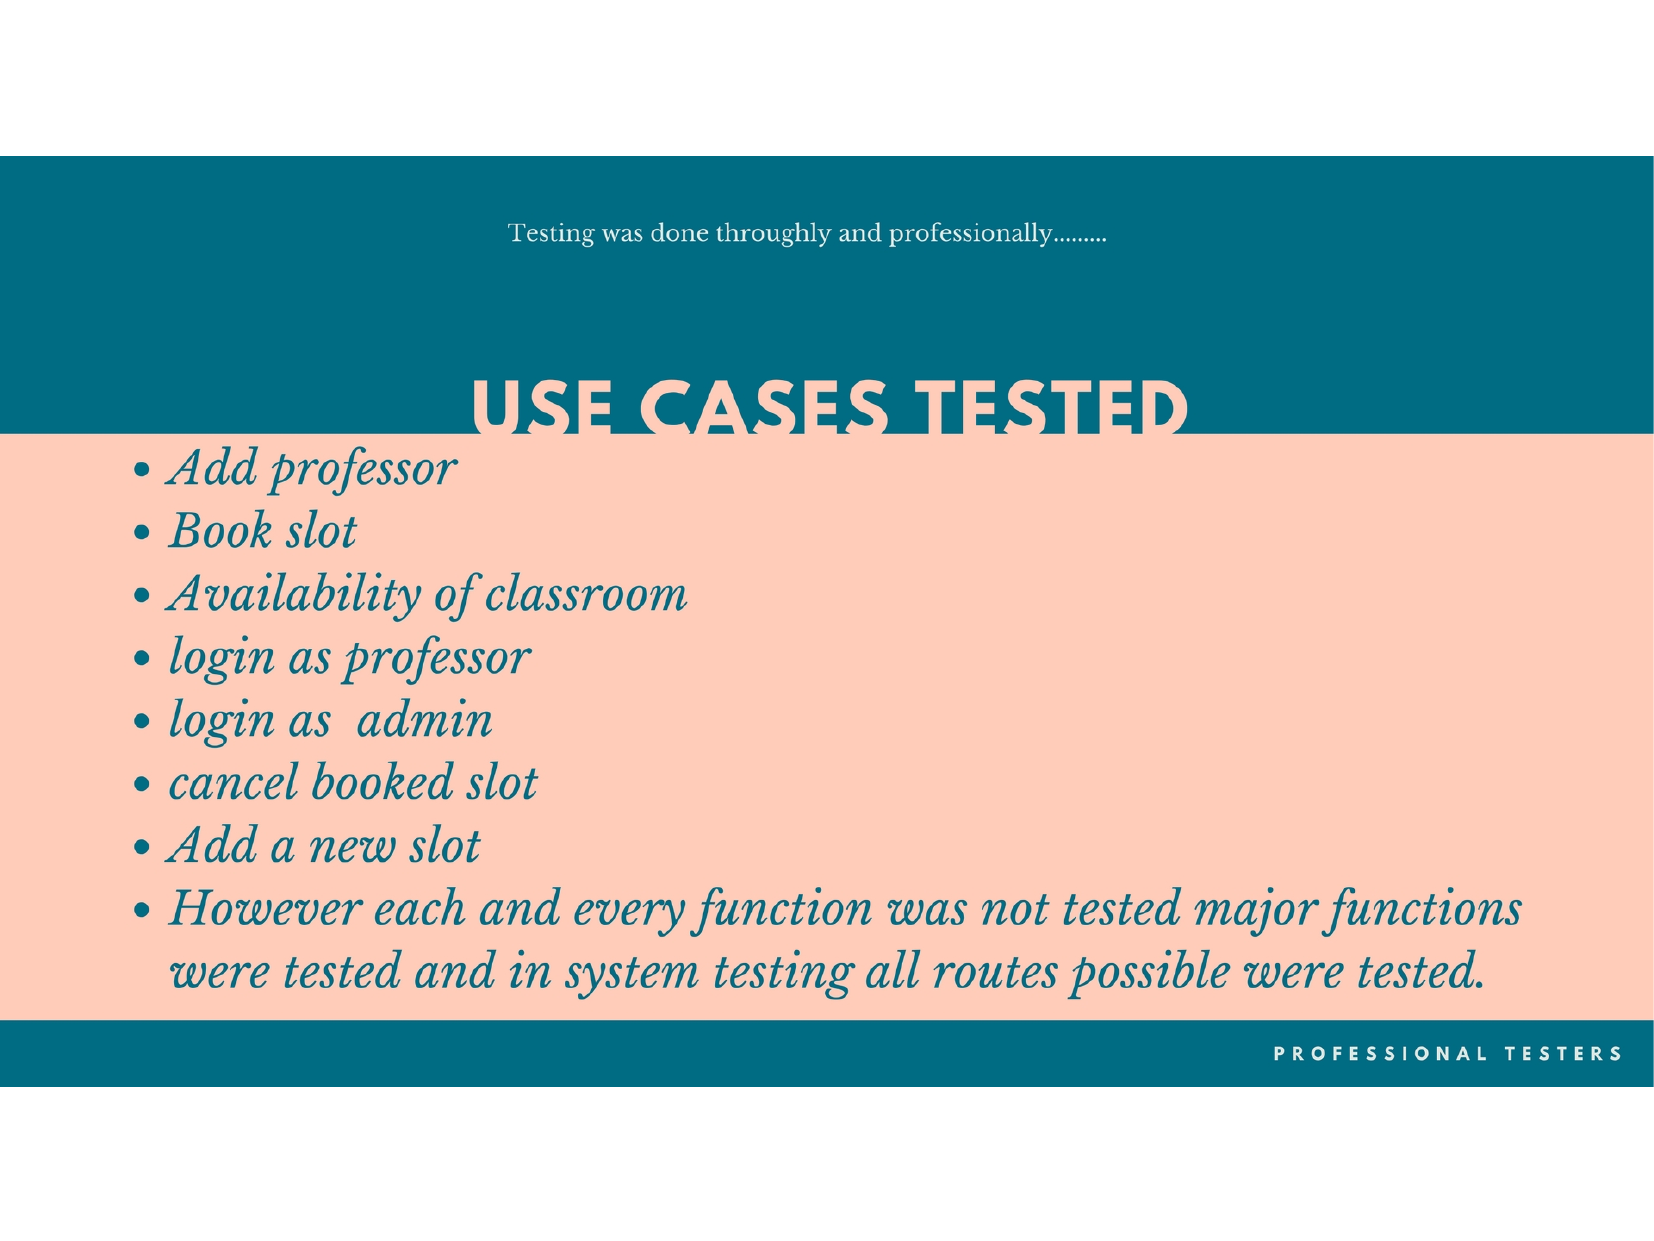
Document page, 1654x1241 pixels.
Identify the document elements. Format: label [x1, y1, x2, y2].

picture [0, 156, 1654, 1087]
